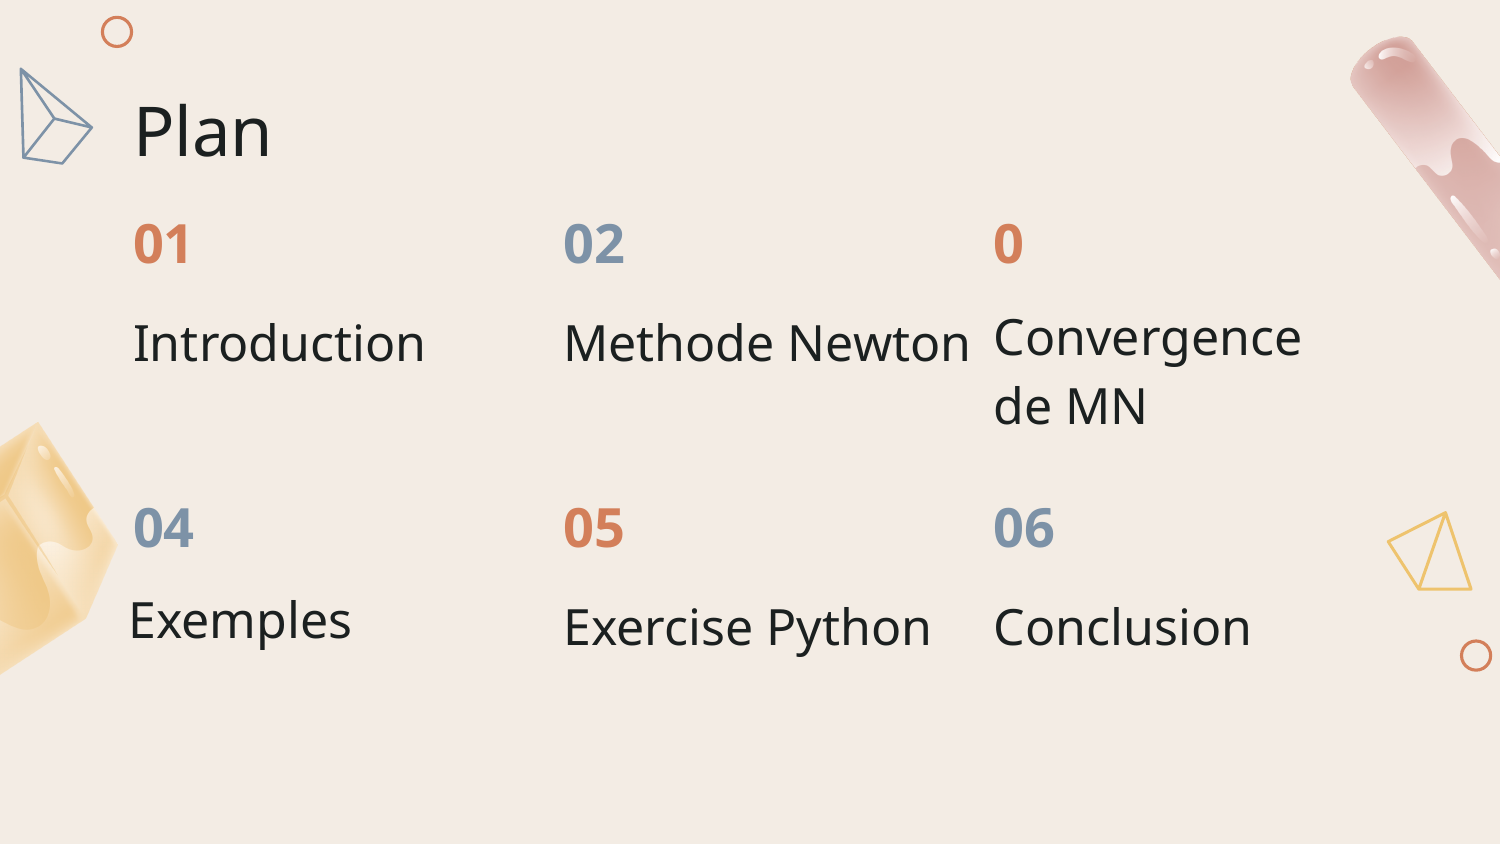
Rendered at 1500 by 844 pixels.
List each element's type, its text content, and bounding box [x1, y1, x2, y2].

picture [1334, 1, 1500, 346]
subtitle Convergence de MN [978, 316, 1387, 450]
subtitle Methode Newton [548, 306, 1000, 386]
title 06 [978, 489, 1100, 563]
title 0 [978, 205, 1100, 279]
title 01 [118, 205, 239, 279]
title 05 [548, 489, 669, 563]
title 02 [548, 205, 669, 279]
subtitle Exemples [113, 569, 565, 664]
picture [0, 414, 129, 680]
subtitle Exercise Python [548, 590, 957, 671]
title Plan [118, 72, 1382, 167]
subtitle Introduction [118, 306, 527, 386]
title 04 [118, 489, 239, 563]
subtitle Conclusion [978, 590, 1387, 671]
